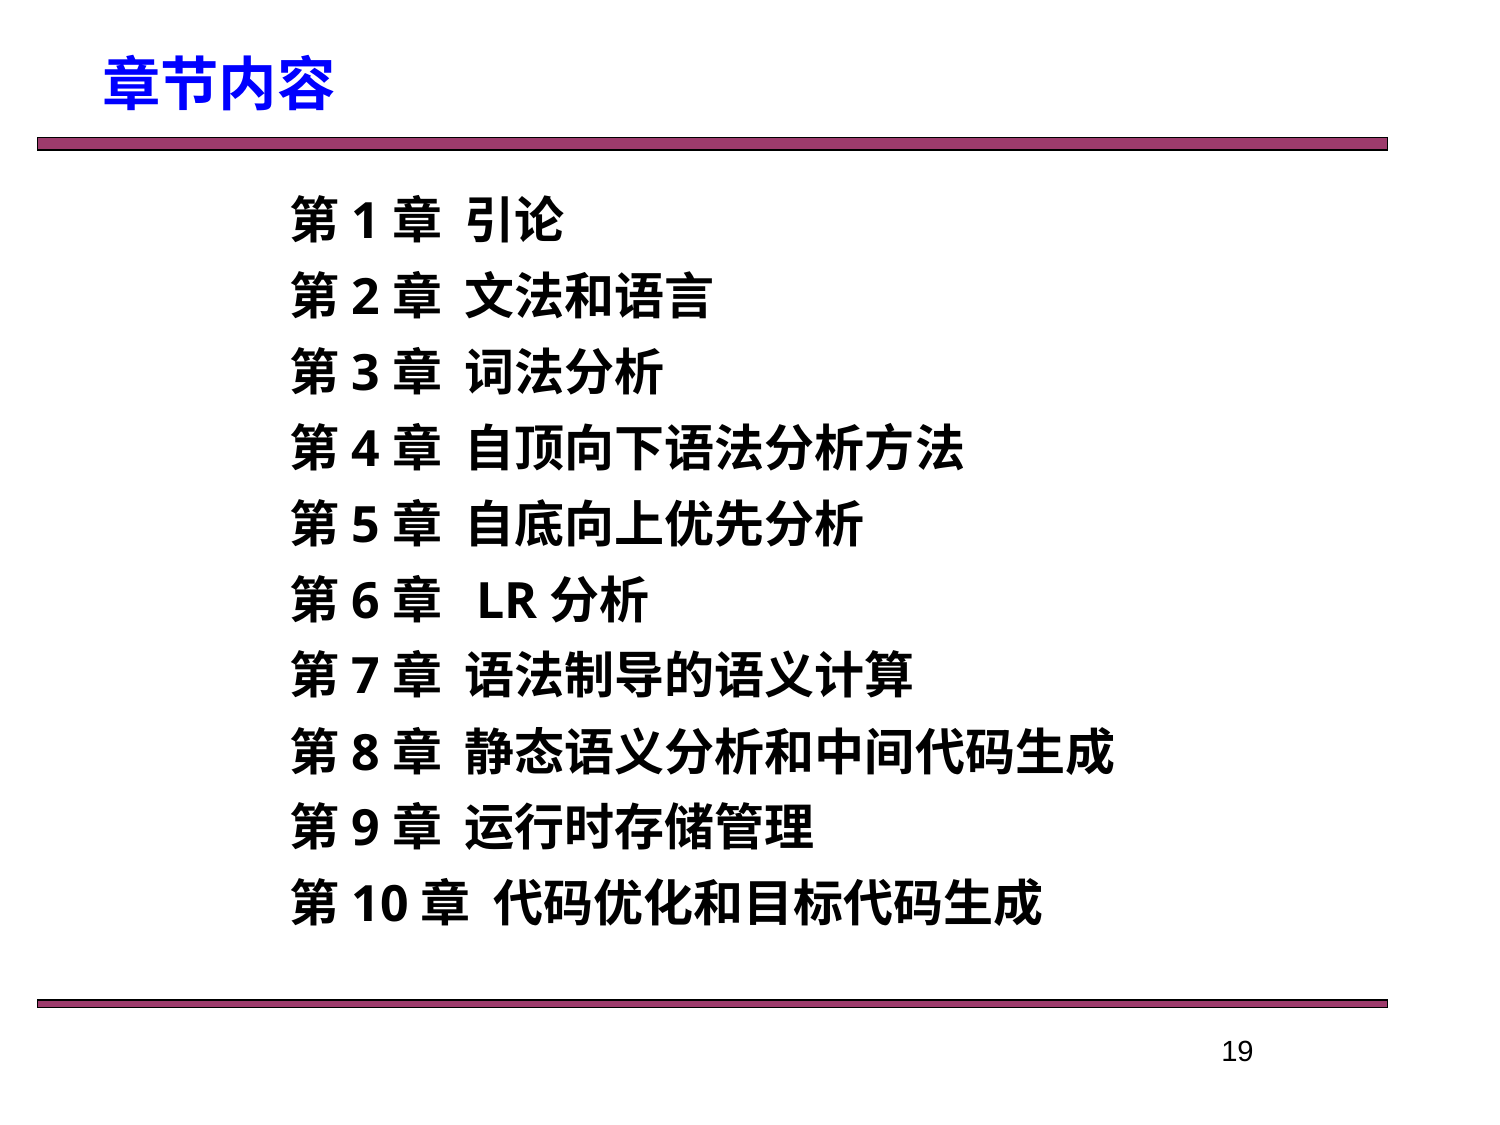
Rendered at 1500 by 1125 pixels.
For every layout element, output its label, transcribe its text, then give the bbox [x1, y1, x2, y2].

text_box 章节内容 [87, 24, 1237, 139]
text_box 第1章 引论 第2章 文法和语言 第3章 词法分析 第4章 自顶向下语法分析方法 第5章 自底向上优先分析 第6章 LR分析 第7章 语法制导的语义计算 第8章 静态语义分析和中间代码生成 第9章 运行时存储管理 第10章 代码优化和目标代码生成 [275, 174, 1288, 950]
slide_number 19 [1062, 1025, 1413, 1066]
